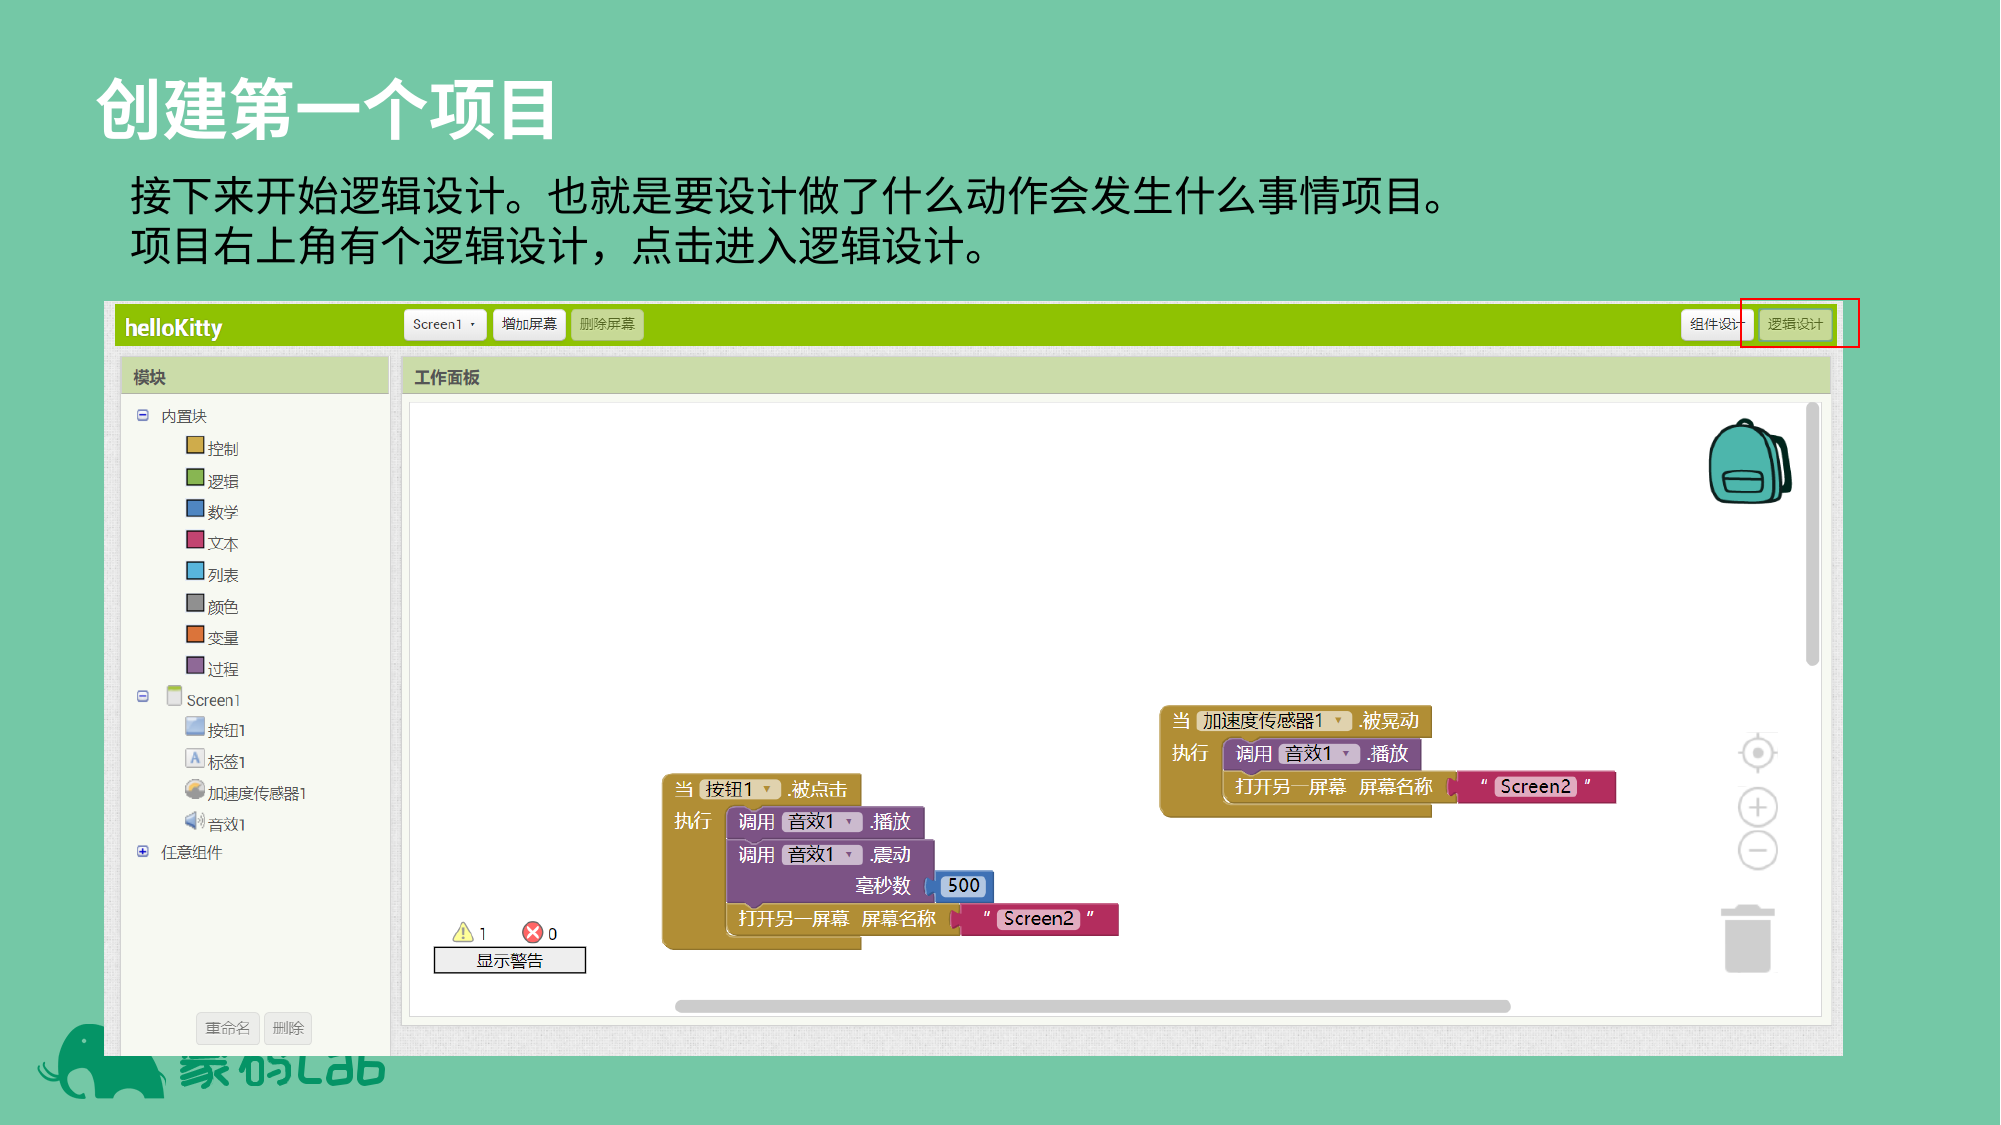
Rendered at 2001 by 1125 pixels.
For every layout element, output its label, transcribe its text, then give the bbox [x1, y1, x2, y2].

text_box 接下来开始逻辑设计。也就是要设计做了什么动作会发生什么事情项目。 项目右上角有个逻辑设计，点击进入逻辑设计。 [115, 162, 1811, 277]
list 创建第一个项目 [80, 69, 846, 174]
picture [26, 301, 1843, 1108]
text_box [1740, 298, 1860, 348]
